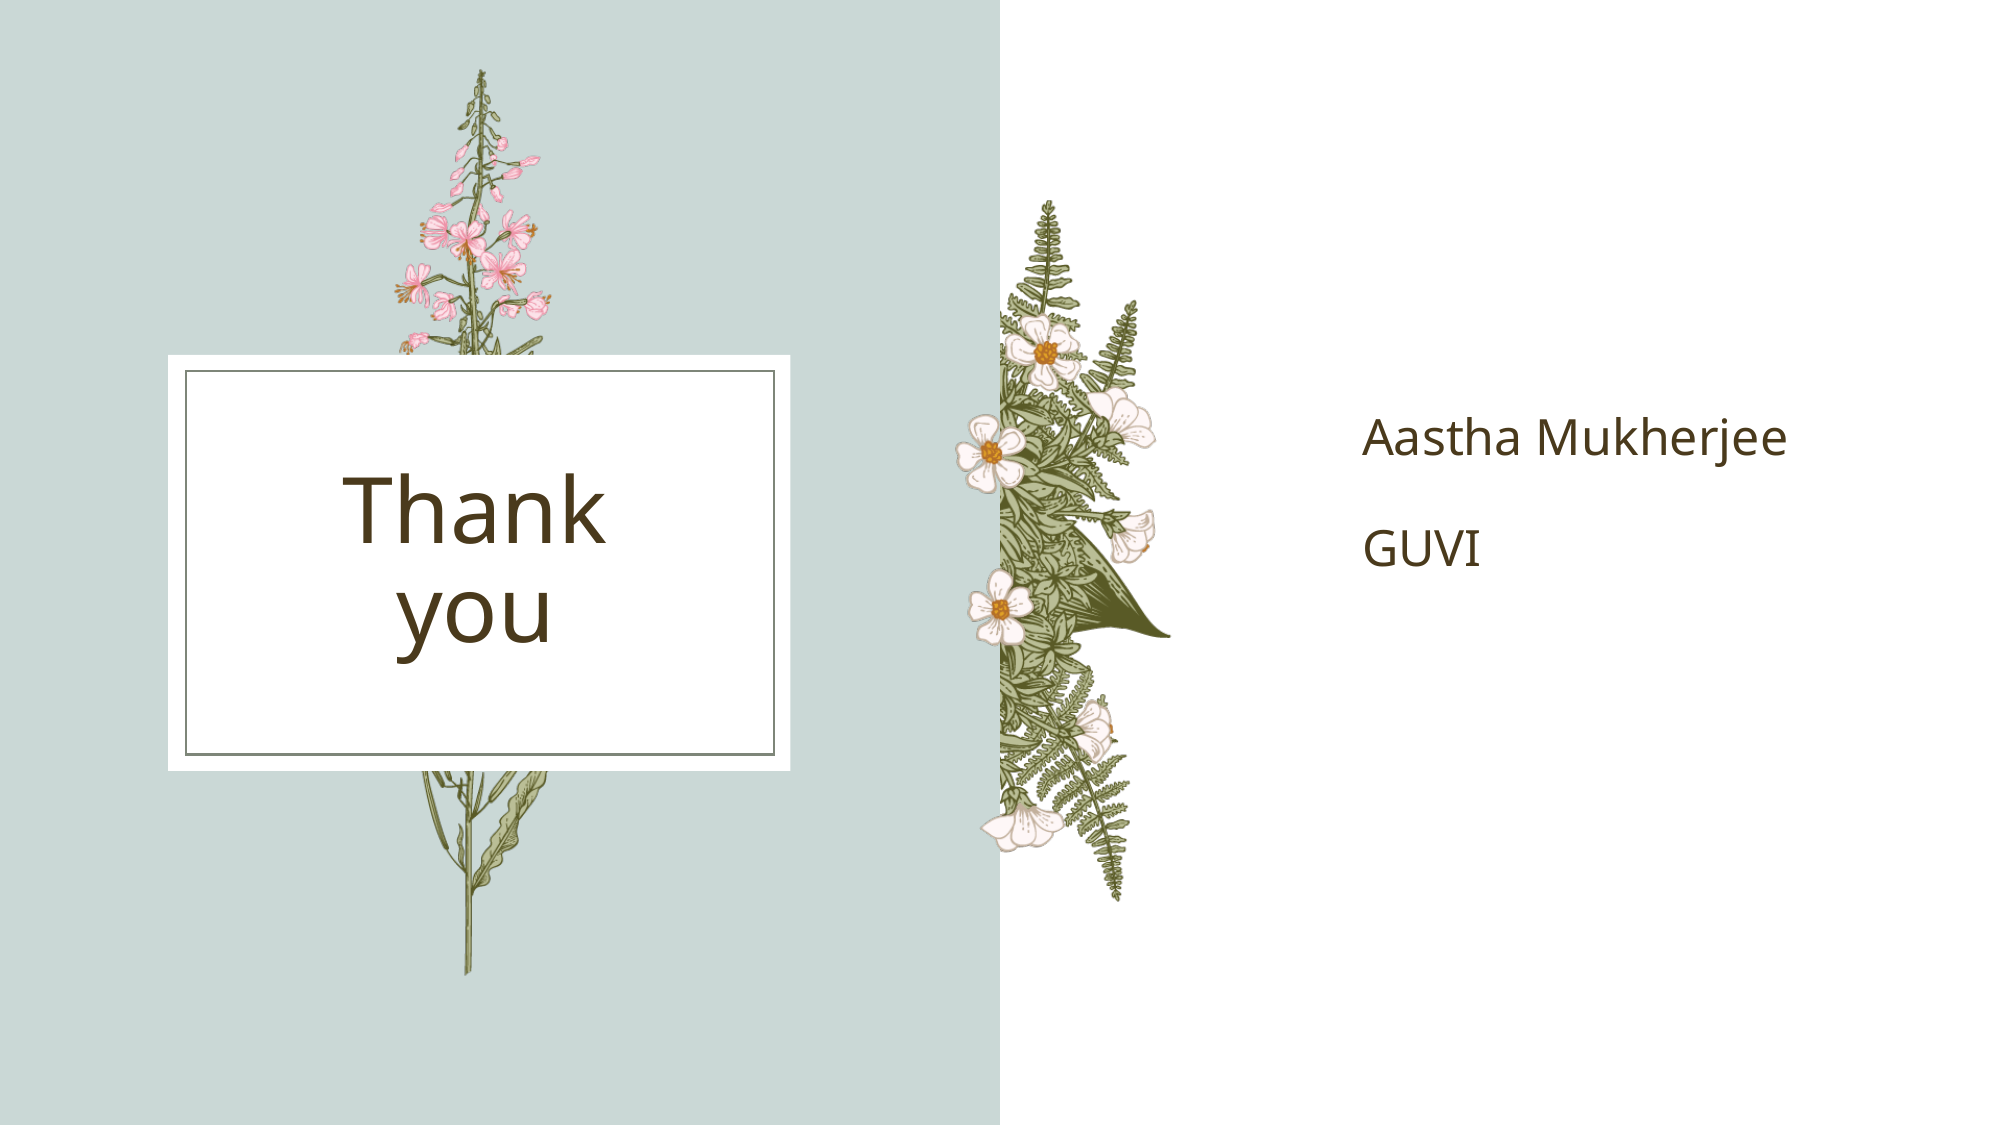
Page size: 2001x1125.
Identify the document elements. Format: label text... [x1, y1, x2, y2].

title Thank you [241, 473, 710, 653]
list Aastha Mukherjee GUVI [1346, 329, 1839, 622]
picture [947, 190, 1186, 912]
picture [380, 62, 578, 354]
picture [380, 771, 571, 987]
